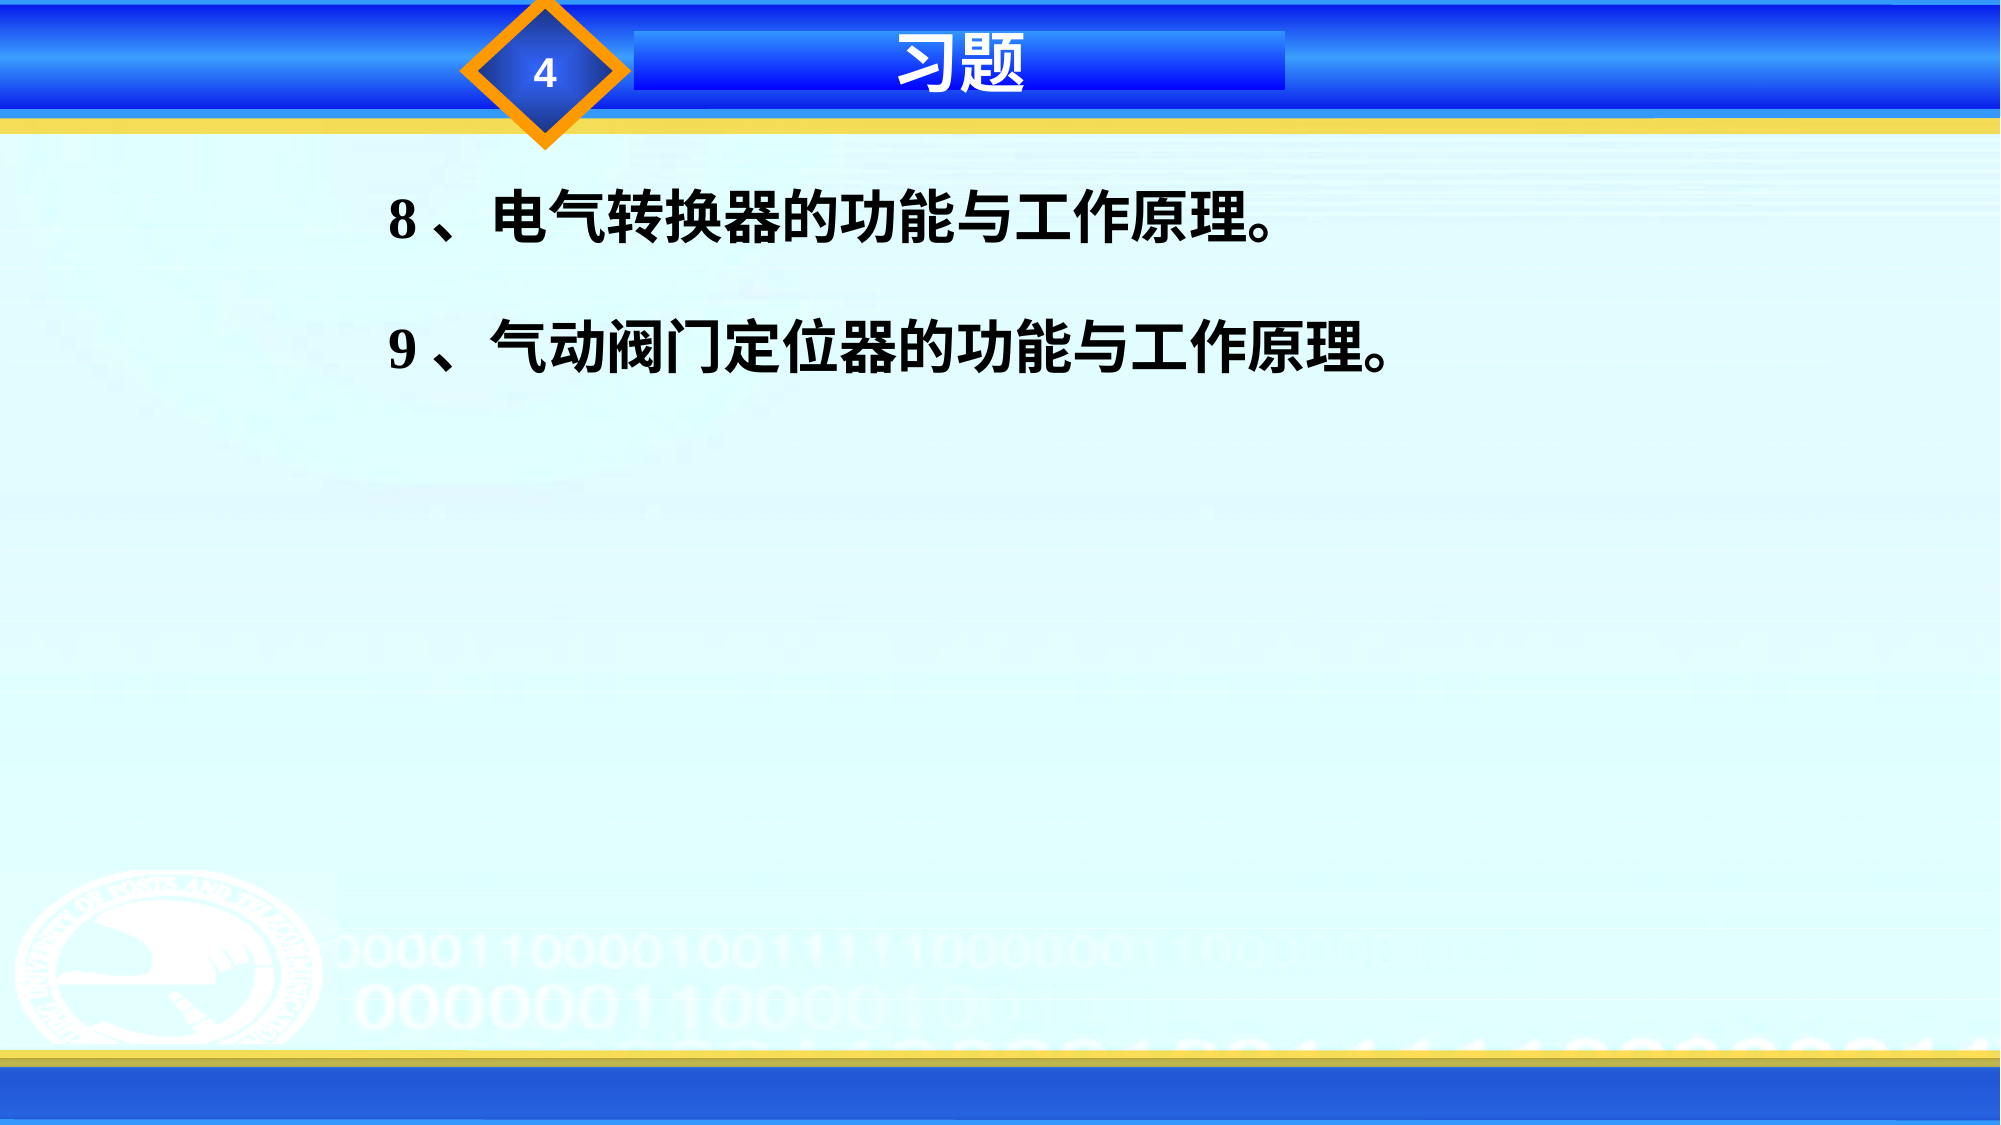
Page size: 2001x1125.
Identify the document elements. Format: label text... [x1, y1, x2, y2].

text_box 习题 [633, 31, 1285, 90]
text_box 4 [468, 0, 623, 142]
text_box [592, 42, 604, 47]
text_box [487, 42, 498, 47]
text_box 9、气动阀门定位器的功能与工作原理。 [373, 302, 1579, 388]
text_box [469, 51, 488, 64]
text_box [602, 51, 622, 64]
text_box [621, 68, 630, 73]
picture [0, 1067, 2000, 1120]
text_box 8、电气转换器的功能与工作原理。 [373, 172, 1313, 258]
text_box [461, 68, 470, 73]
